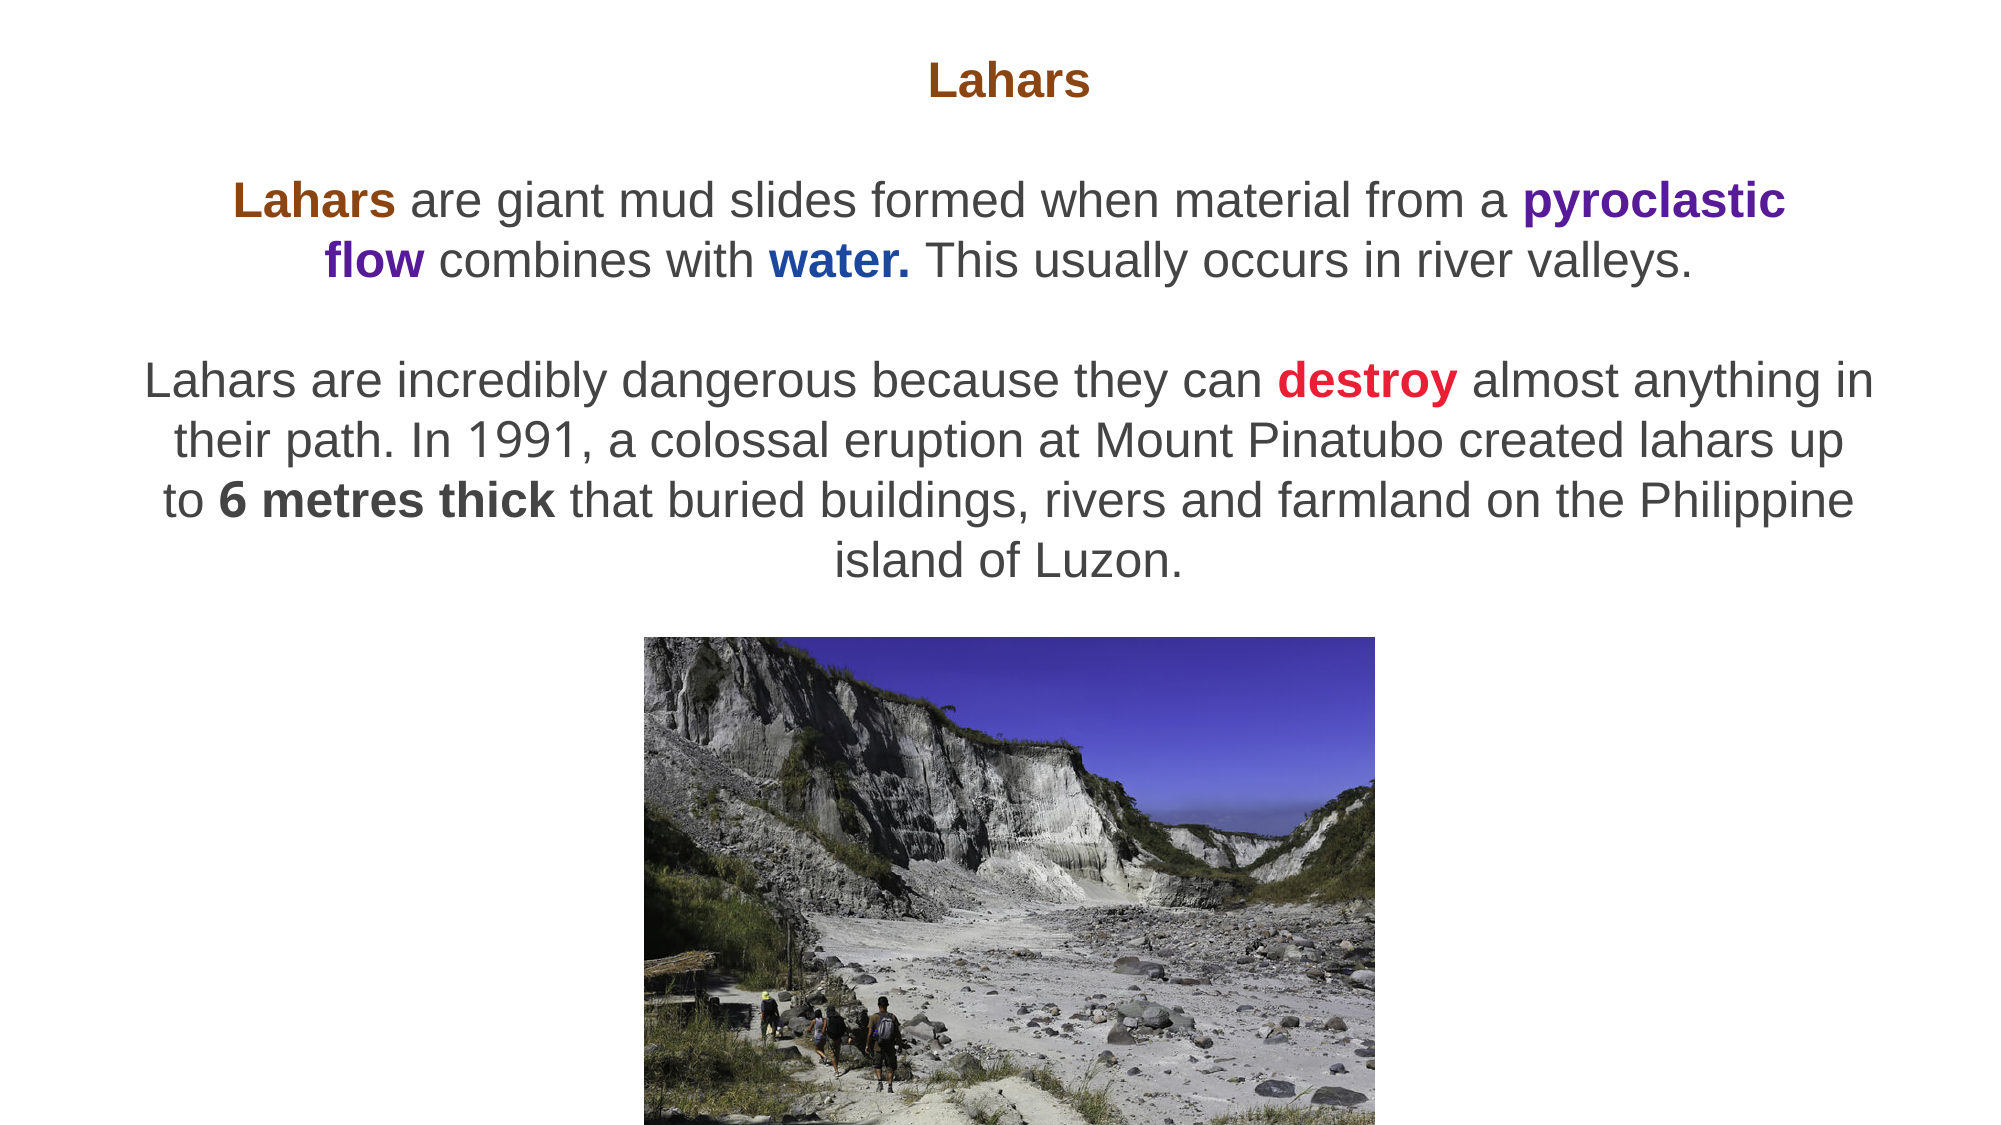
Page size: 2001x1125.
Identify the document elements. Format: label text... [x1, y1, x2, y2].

picture [644, 637, 1375, 1125]
text_box Lahars Lahars are giant mud slides formed when material from a pyroclastic flow combines with water. This usually occurs in river valleys. Lahars are incredibly dangerous because they can destroy almost anything in their path. In 1991, a colossal eruption at Mount Pinatubo created lahars up to 6 metres thick that buried buildings, rivers and farmland on the Philippine island of Luzon. [99, 40, 1919, 596]
